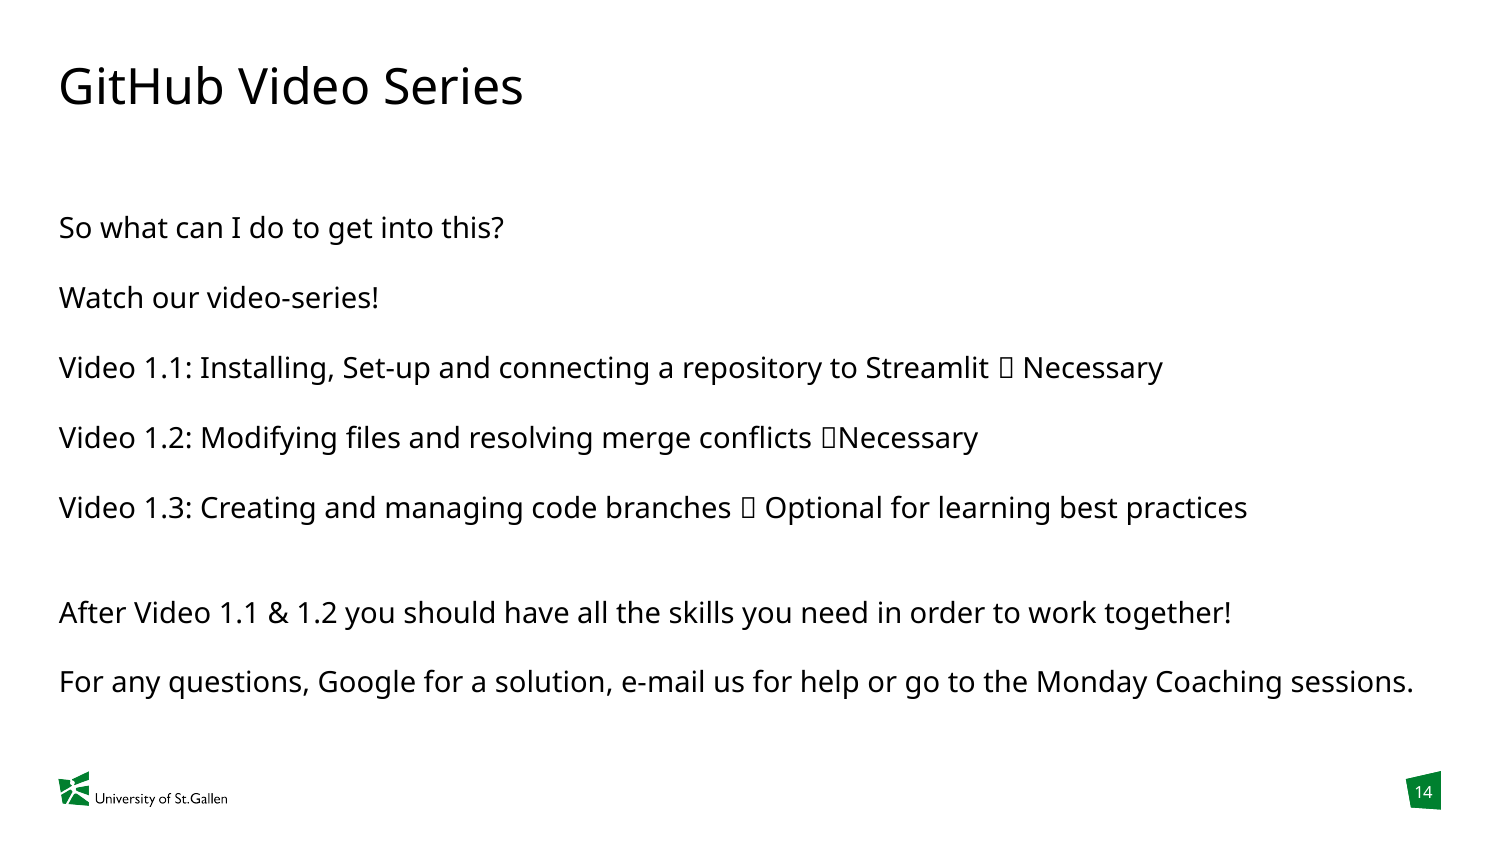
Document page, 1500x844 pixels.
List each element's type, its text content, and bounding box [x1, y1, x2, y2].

title GitHub Video Series [58, 61, 1442, 162]
slide_number 14 [1405, 782, 1442, 827]
picture [58, 771, 227, 807]
list So what can I do to get into this? Watch our video-series! Video 1.1: Installing, Set-up and connecting a repository to Streamlit  Necessary Video 1.2: Modifying files and resolving merge conflicts Necessary Video 1.3: Creating and managing code branches  Optional for learning best practices After Video 1.1 & 1.2 you should have all the skills you need in order to work together! For any questions, Google for a solution, e-mail us for help or go to the Monday Coaching sessions. [58, 209, 1442, 735]
